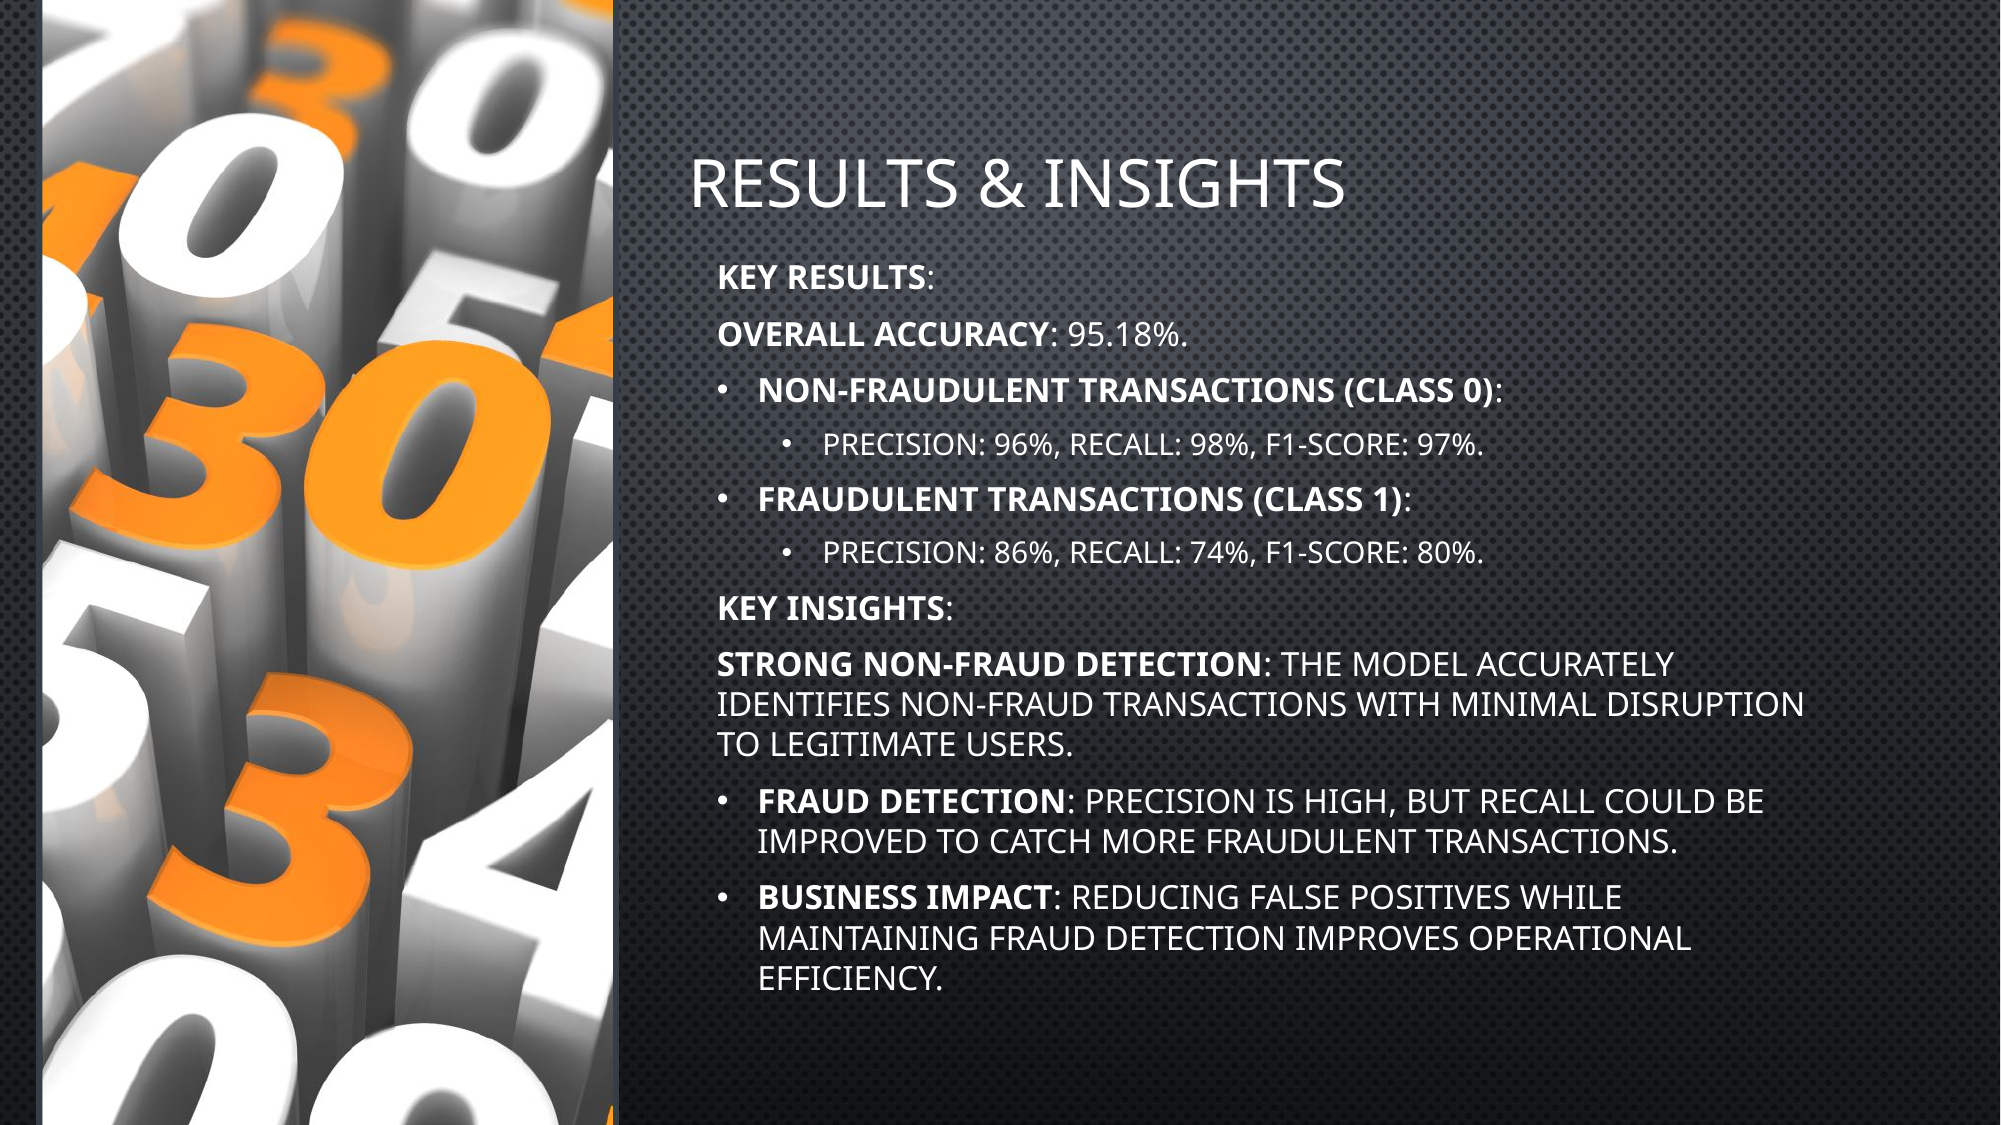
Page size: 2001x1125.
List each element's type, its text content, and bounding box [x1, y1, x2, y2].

title Results & Insights [673, 24, 1780, 338]
picture [42, 0, 614, 1125]
list Key Results: Overall Accuracy: 95.18%. Non-Fraudulent Transactions (Class 0): Precision: 96%, Recall: 98%, F1-Score: 97%. Fraudulent Transactions (Class 1): Precision: 86%, Recall: 74%, F1-Score: 80%. Key Insights: Strong Non-Fraud Detection: The model accurately identifies non-fraud transactions with minimal disruption to legitimate users. Fraud Detection: Precision is high, but recall could be improved to catch more fraudulent transactions. Business Impact: Reducing false positives while maintaining fraud detection improves operational efficiency. [701, 246, 1841, 1007]
